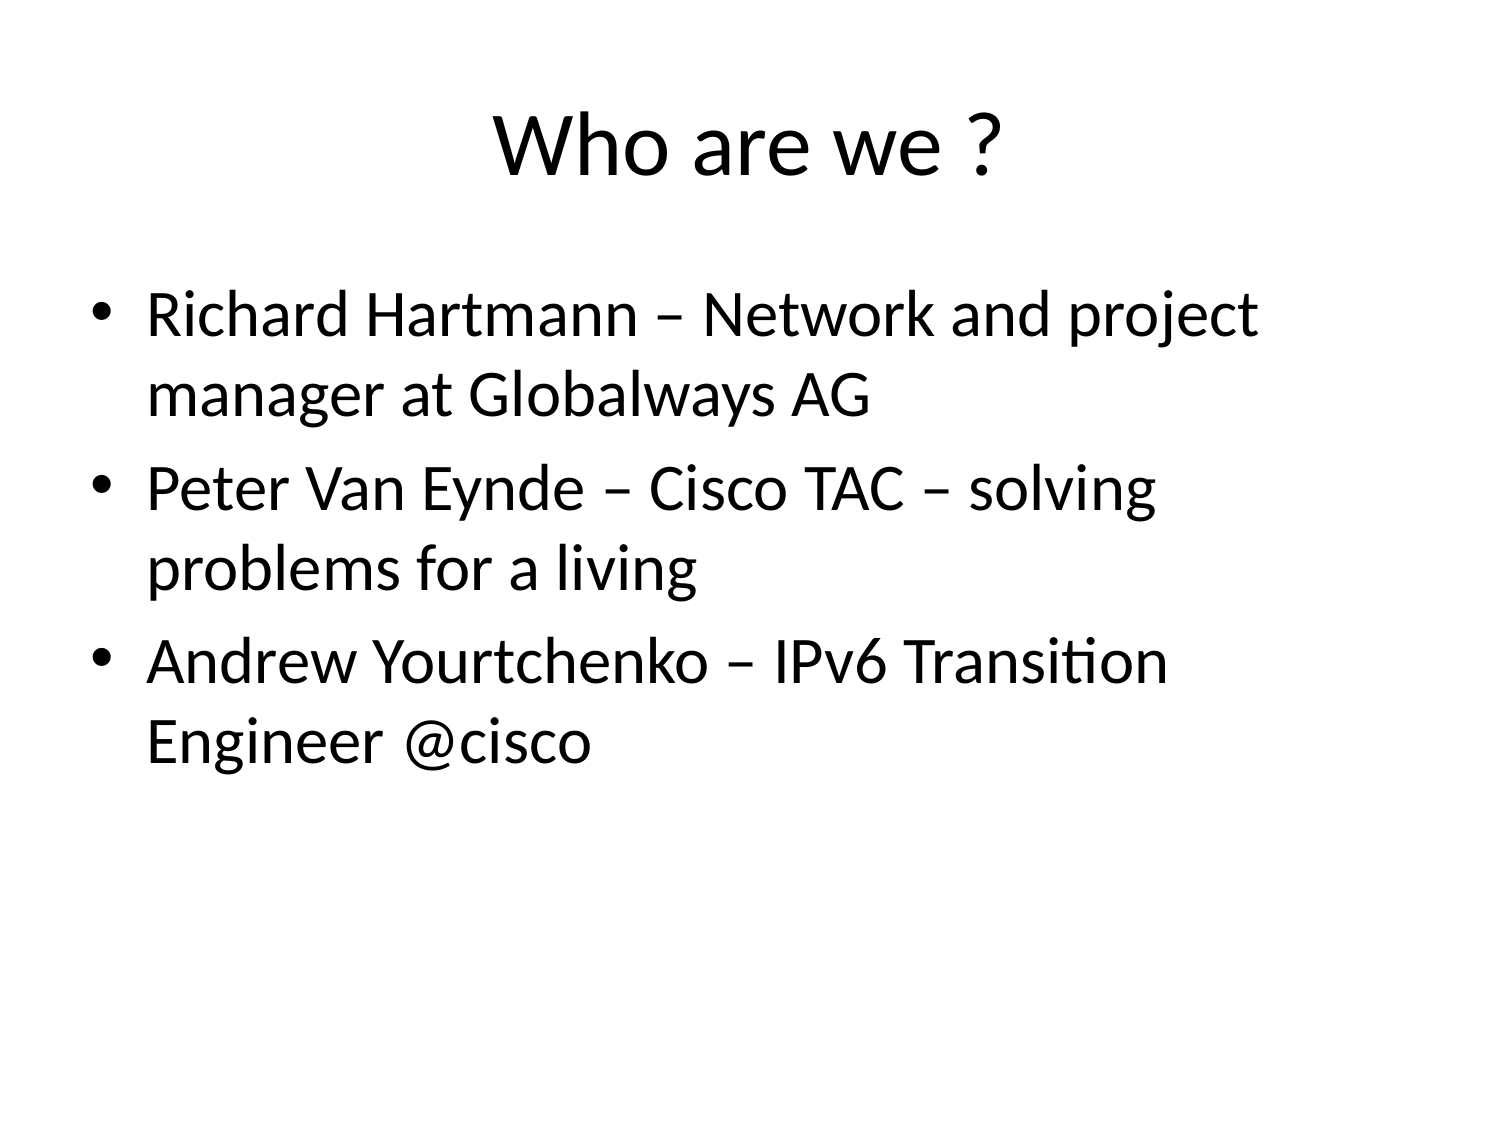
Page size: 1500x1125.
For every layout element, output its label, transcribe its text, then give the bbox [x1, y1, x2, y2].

title Who are we ? [75, 45, 1425, 233]
list Richard Hartmann – Network and project manager at Globalways AG Peter Van Eynde – Cisco TAC – solving problems for a living Andrew Yourtchenko – IPv6 Transition Engineer @cisco [75, 262, 1425, 1005]
